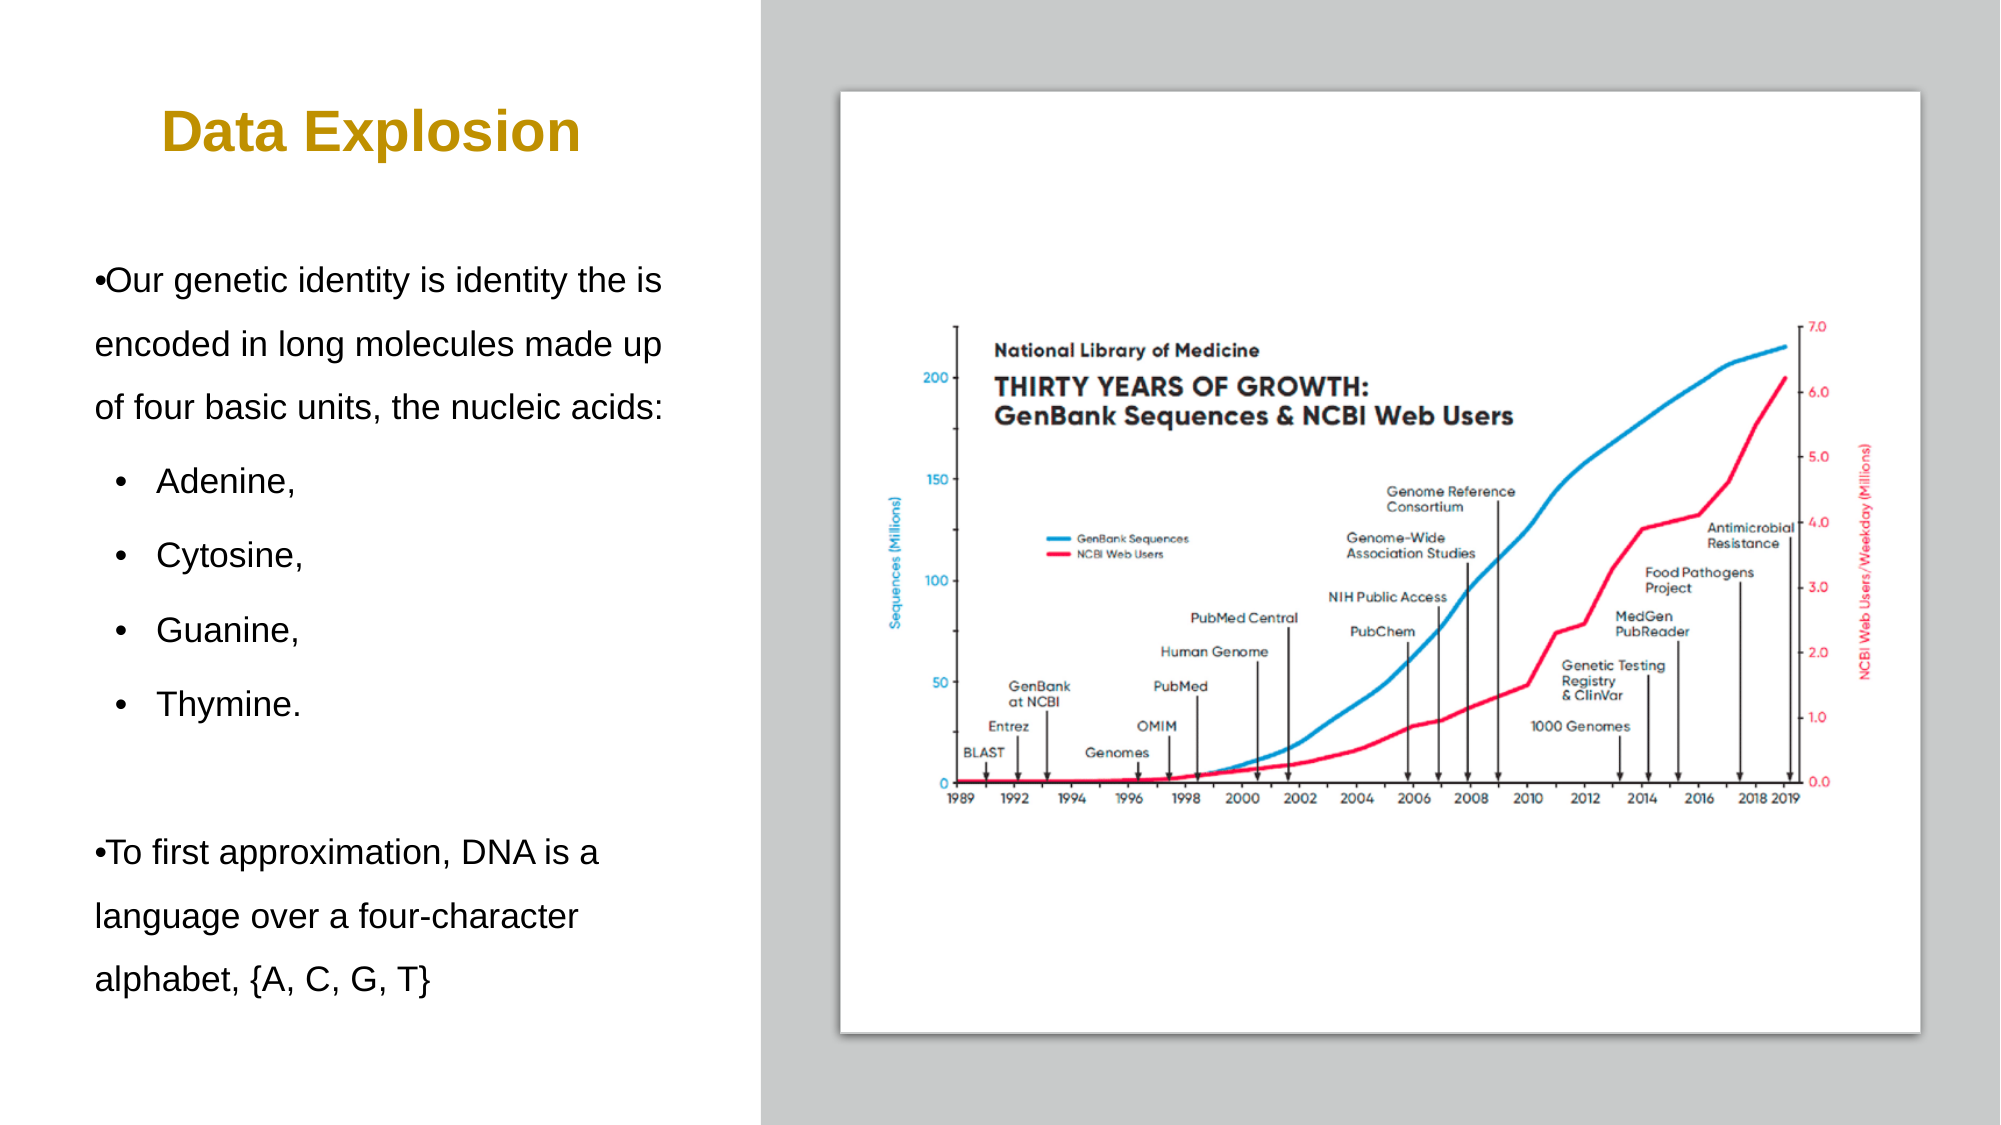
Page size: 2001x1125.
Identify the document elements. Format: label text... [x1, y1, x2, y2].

picture [886, 320, 1875, 805]
text_box Data Explosion [146, 1, 722, 268]
text_box [760, 0, 2000, 1125]
text_box Our genetic identity is identity the is encoded in long molecules made up of four basic units, the nucleic acids: Adenine, Cytosine, Guanine, Thymine. To first approximation, DNA is a language over a four-character alphabet, {A, C, G, T} [79, 228, 682, 1018]
text_box [839, 90, 1922, 1034]
